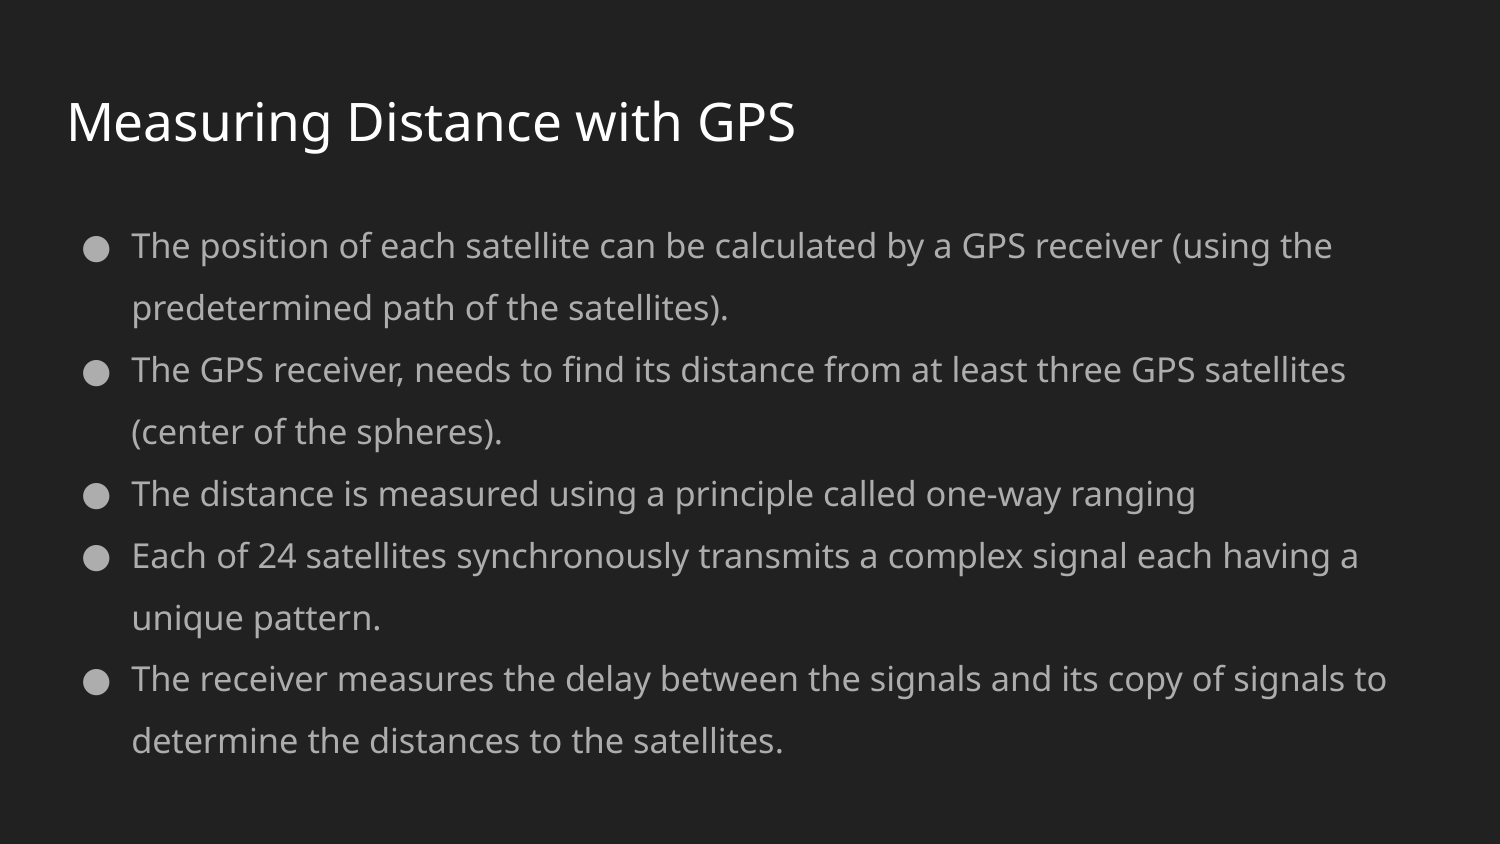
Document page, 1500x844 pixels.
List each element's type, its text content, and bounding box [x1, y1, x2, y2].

title Measuring Distance with GPS [51, 72, 1449, 167]
list The position of each satellite can be calculated by a GPS receiver (using the predetermined path of the satellites). The GPS receiver, needs to find its distance from at least three GPS satellites (center of the spheres). The distance is measured using a principle called one-way ranging Each of 24 satellites synchronously transmits a complex signal each having a unique pattern. The receiver measures the delay between the signals and its copy of signals to determine the distances to the satellites. [51, 189, 1449, 780]
